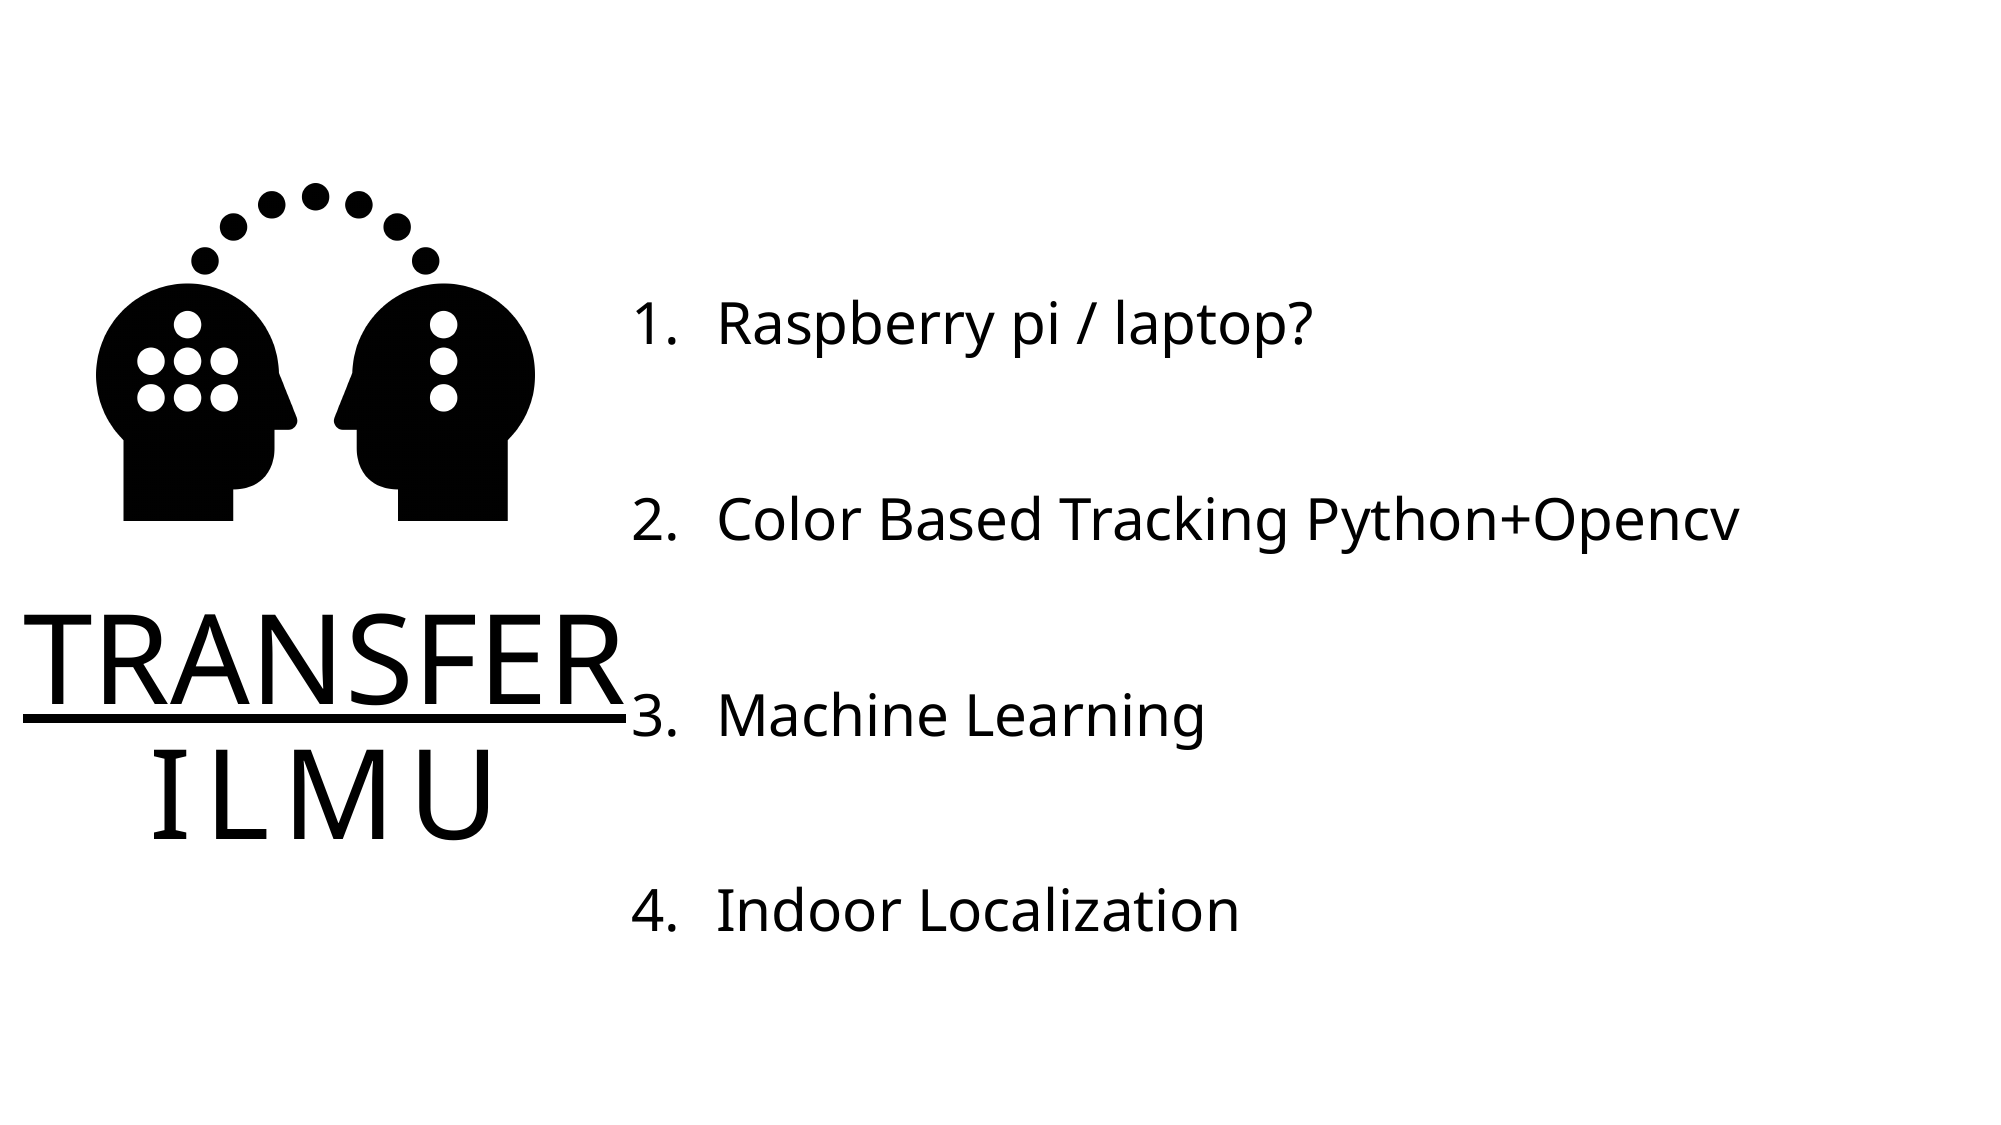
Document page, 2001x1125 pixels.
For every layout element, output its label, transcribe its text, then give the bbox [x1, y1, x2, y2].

title TRANSFER ILMU [0, 562, 616, 900]
list Raspberry pi / laptop? Color Based Tracking Python+Opencv Machine Learning Indoor Localization [616, 59, 1898, 1066]
picture [96, 183, 535, 521]
